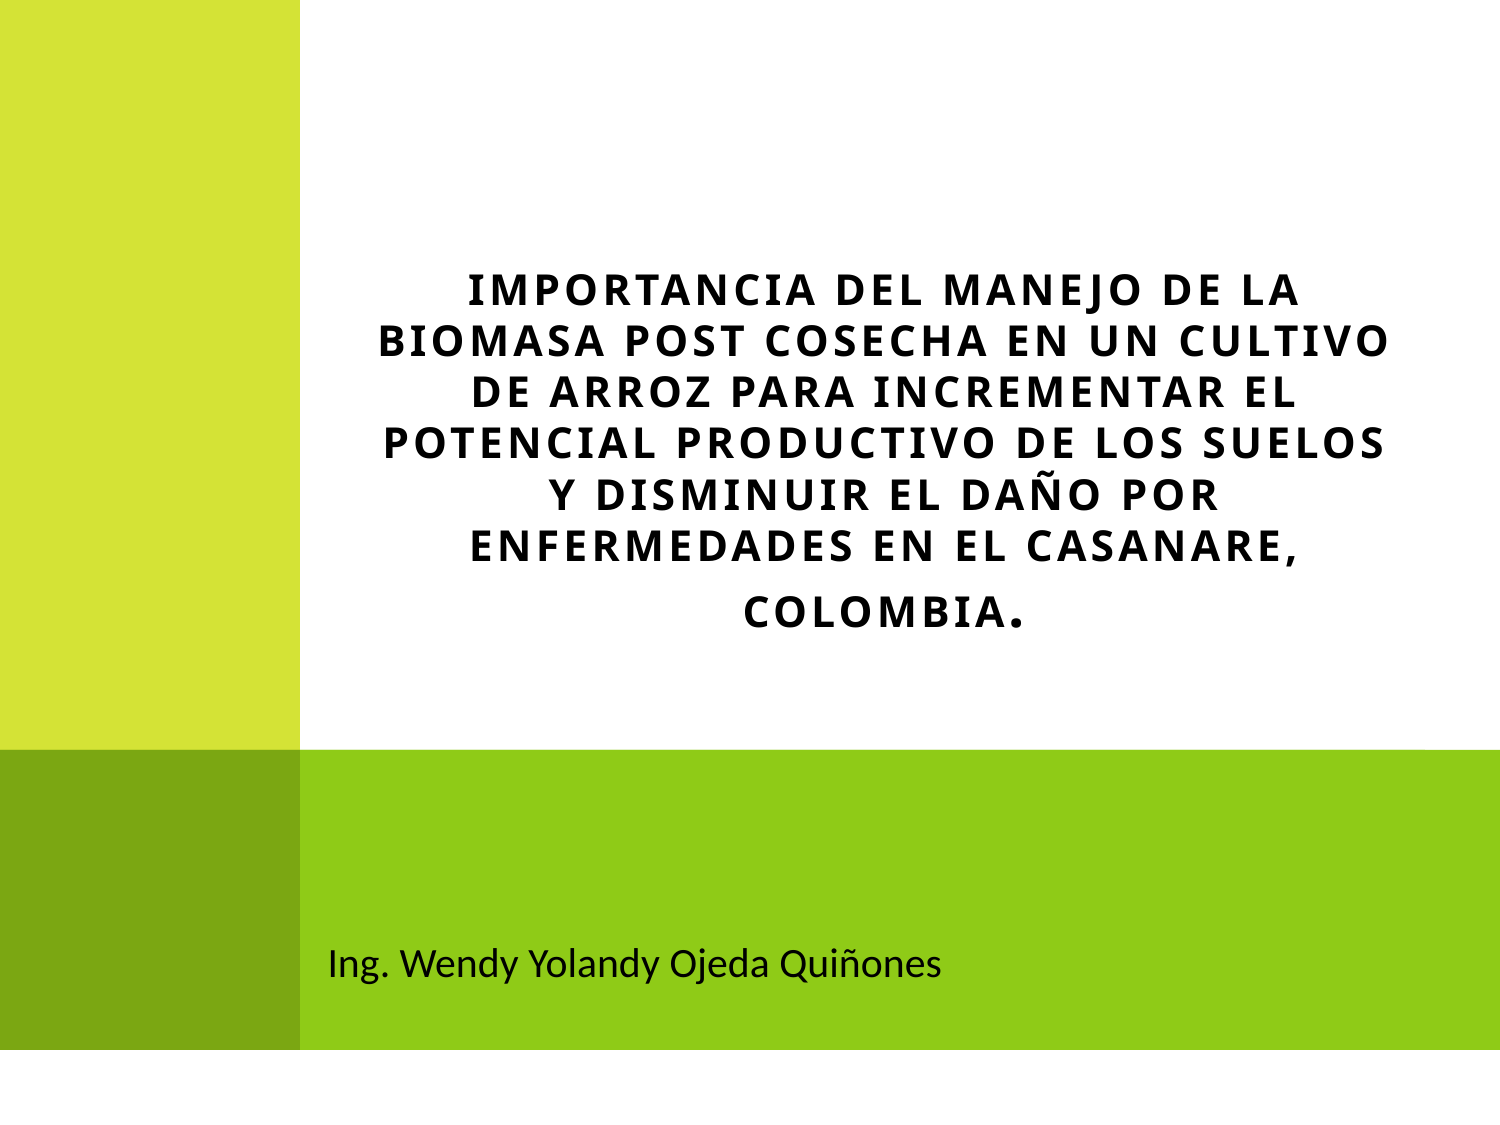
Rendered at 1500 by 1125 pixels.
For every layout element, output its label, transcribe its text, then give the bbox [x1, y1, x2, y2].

subtitle Ing. Wendy Yolandy Ojeda Quiñones [312, 928, 1391, 1038]
title IMPORTANCIA DEL MANEJO DE LA BIOMASA POST COSECHA EN UN CULTIVO DE ARROZ PARA INCREMENTAR EL POTENCIAL PRODUCTIVO DE LOS SUELOS Y DISMINUIR EL DAÑO POR ENFERMEDADES EN EL CASANARE, COLOMBIA. [348, 243, 1424, 715]
